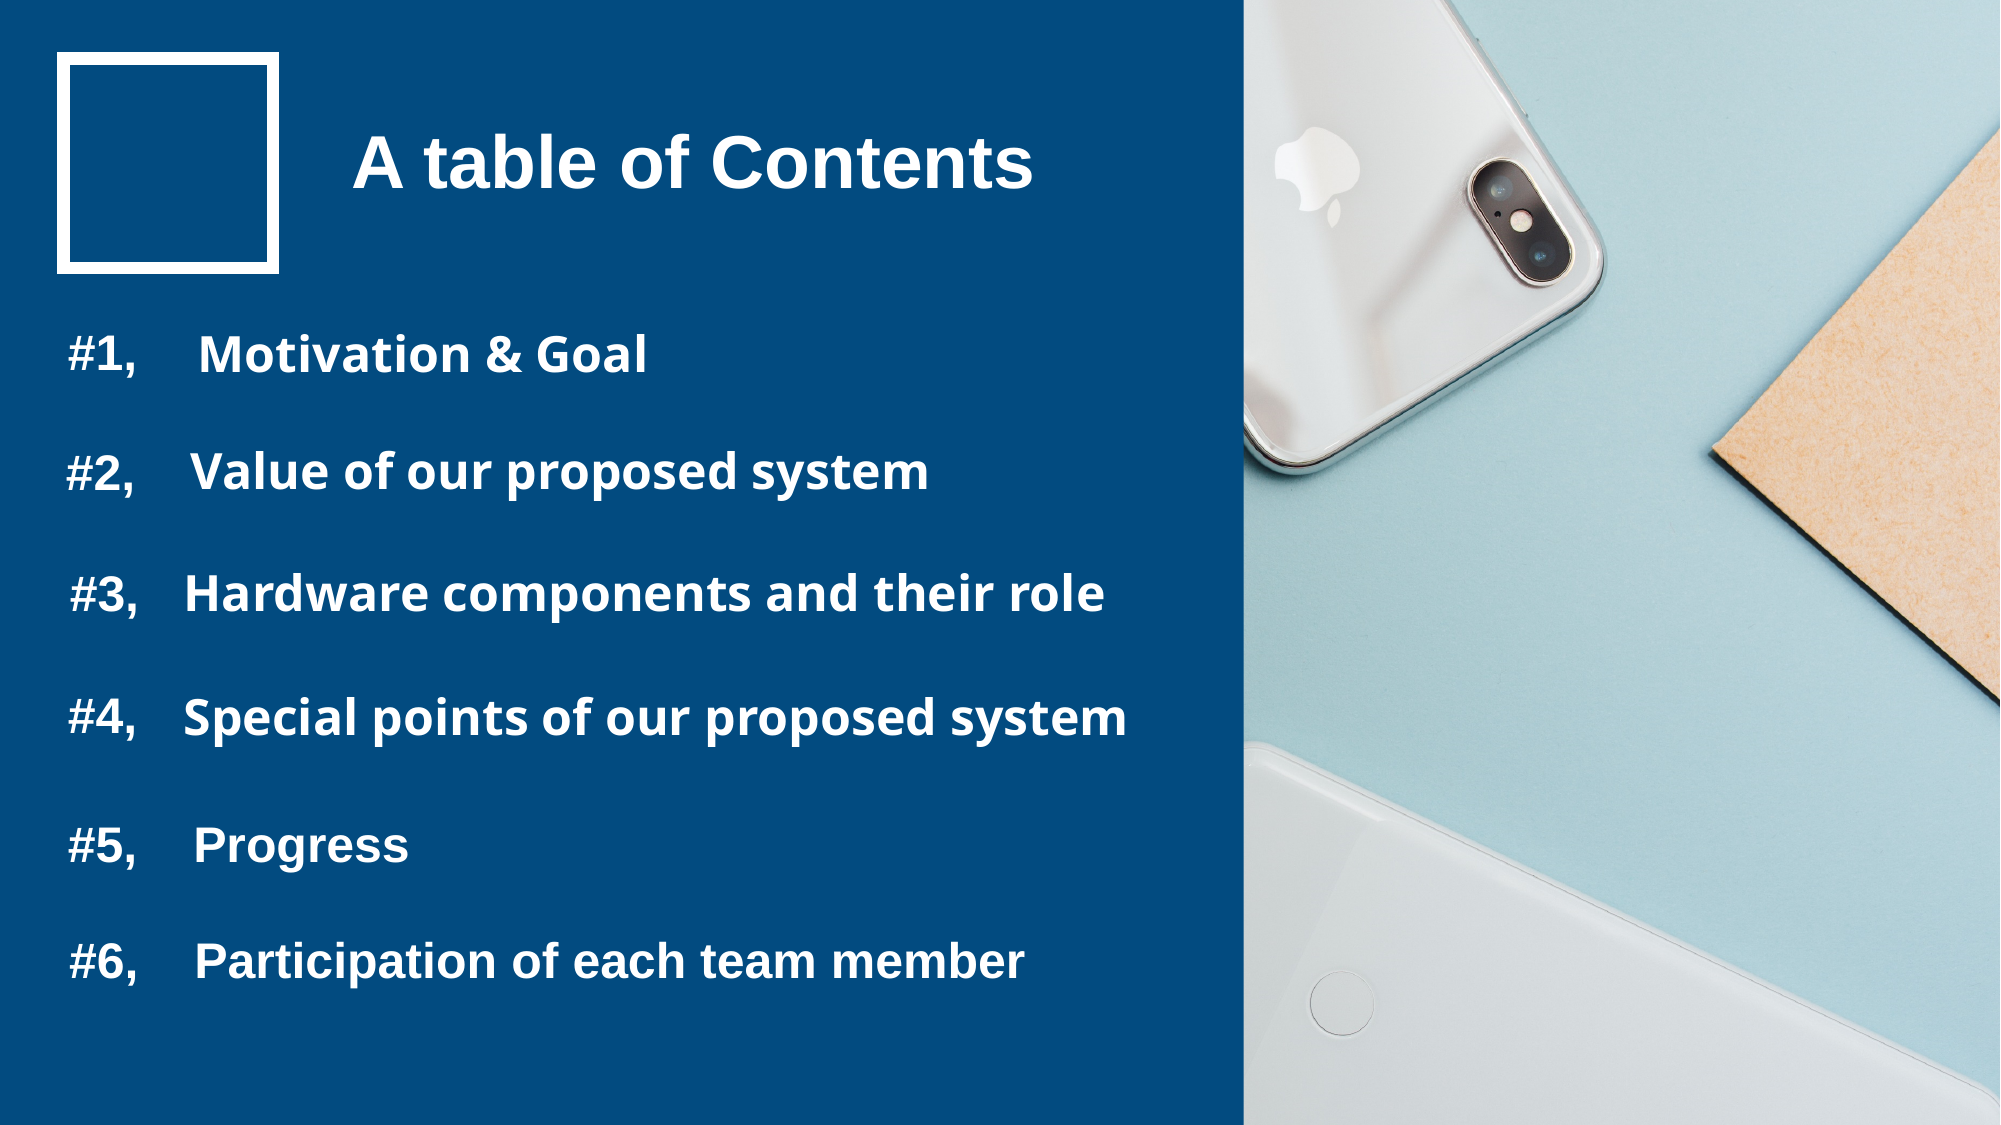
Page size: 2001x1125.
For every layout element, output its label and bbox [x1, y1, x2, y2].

text_box [54, 553, 1108, 631]
text_box [52, 312, 664, 391]
picture [0, 0, 2000, 1125]
text_box [52, 676, 1140, 754]
text_box [50, 432, 941, 510]
